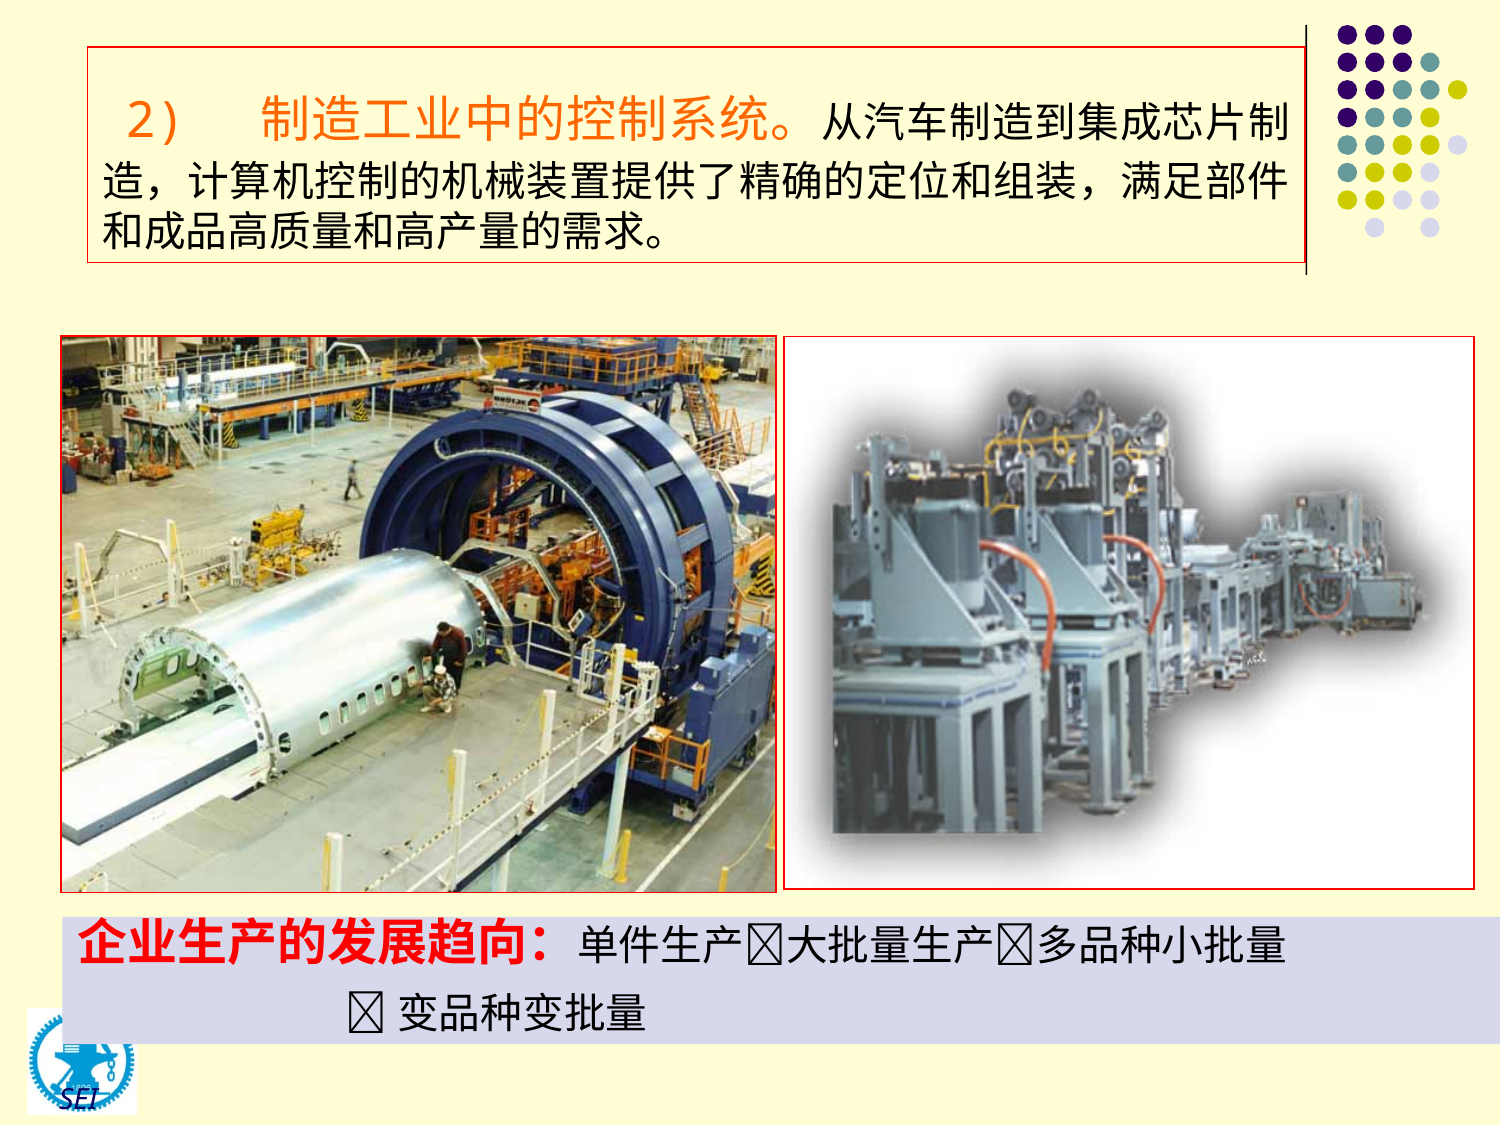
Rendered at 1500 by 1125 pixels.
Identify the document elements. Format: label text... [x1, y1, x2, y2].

picture [91, 1045, 126, 1094]
picture [60, 1071, 73, 1092]
picture [37, 1024, 79, 1095]
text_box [785, 337, 1474, 889]
picture [27, 1008, 137, 1115]
picture [77, 1095, 93, 1107]
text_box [62, 337, 776, 892]
picture [94, 1095, 108, 1102]
text_box 2) 制造工业中的控制系统。从汽车制造到集成芯片制造，计算机控制的机械装置提供了精确的定位和组装，满足部件和成品高质量和高产量的需求。 [87, 46, 1306, 263]
picture [73, 1085, 90, 1090]
picture [55, 1095, 68, 1102]
picture [97, 1045, 106, 1054]
text_box 企业生产的发展趋向：单件生产大批量生产多品种小批量 变品种变批量 [62, 916, 1500, 1045]
picture [64, 1095, 77, 1103]
